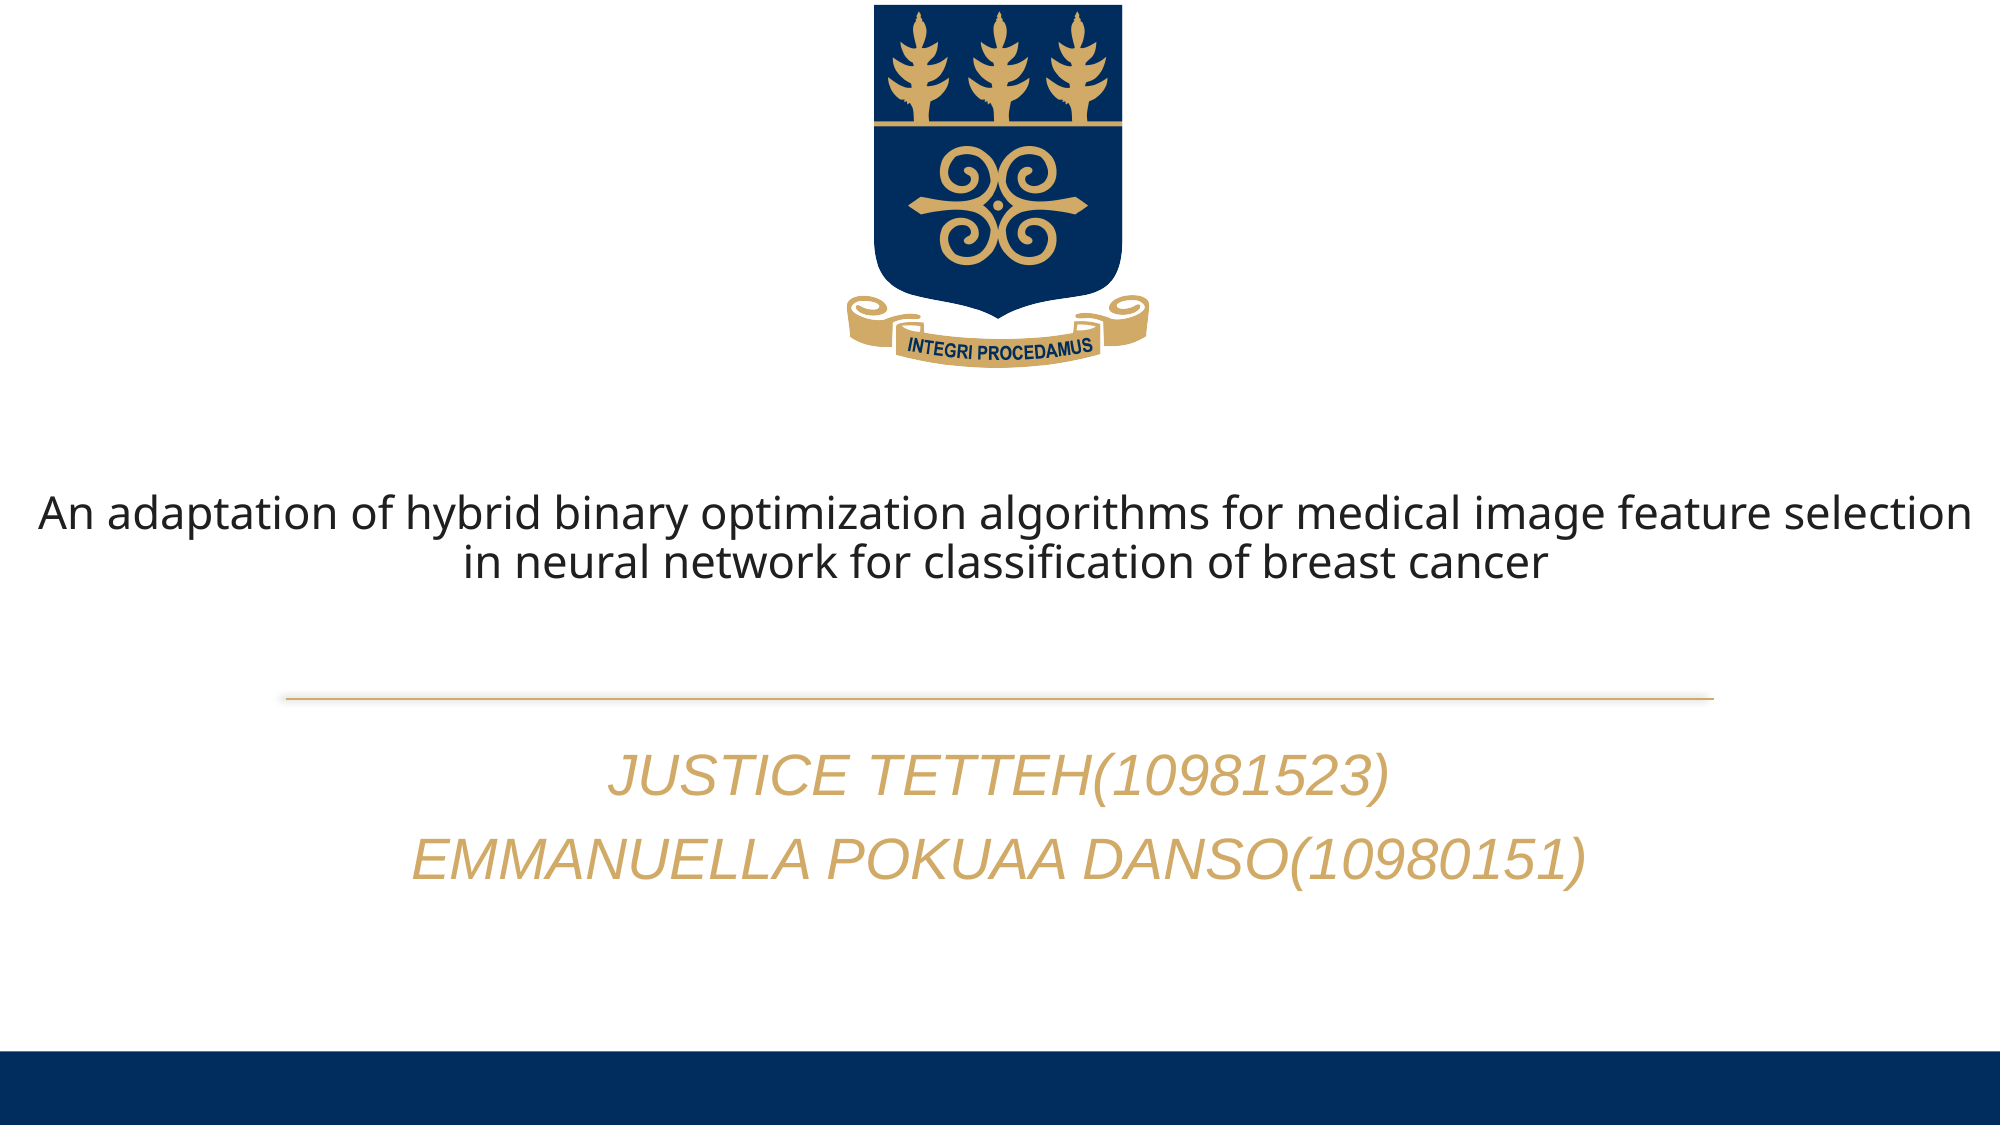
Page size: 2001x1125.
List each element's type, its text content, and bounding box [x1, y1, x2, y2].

title An adaptation of hybrid binary optimization algorithms for medical image feature selection in neural network for classification of breast cancer [0, 481, 2000, 685]
picture [813, 0, 1187, 380]
subtitle JUSTICE TETTEH(10981523) EMMANUELLA POKUAA DANSO(10980151) [249, 738, 1750, 1010]
